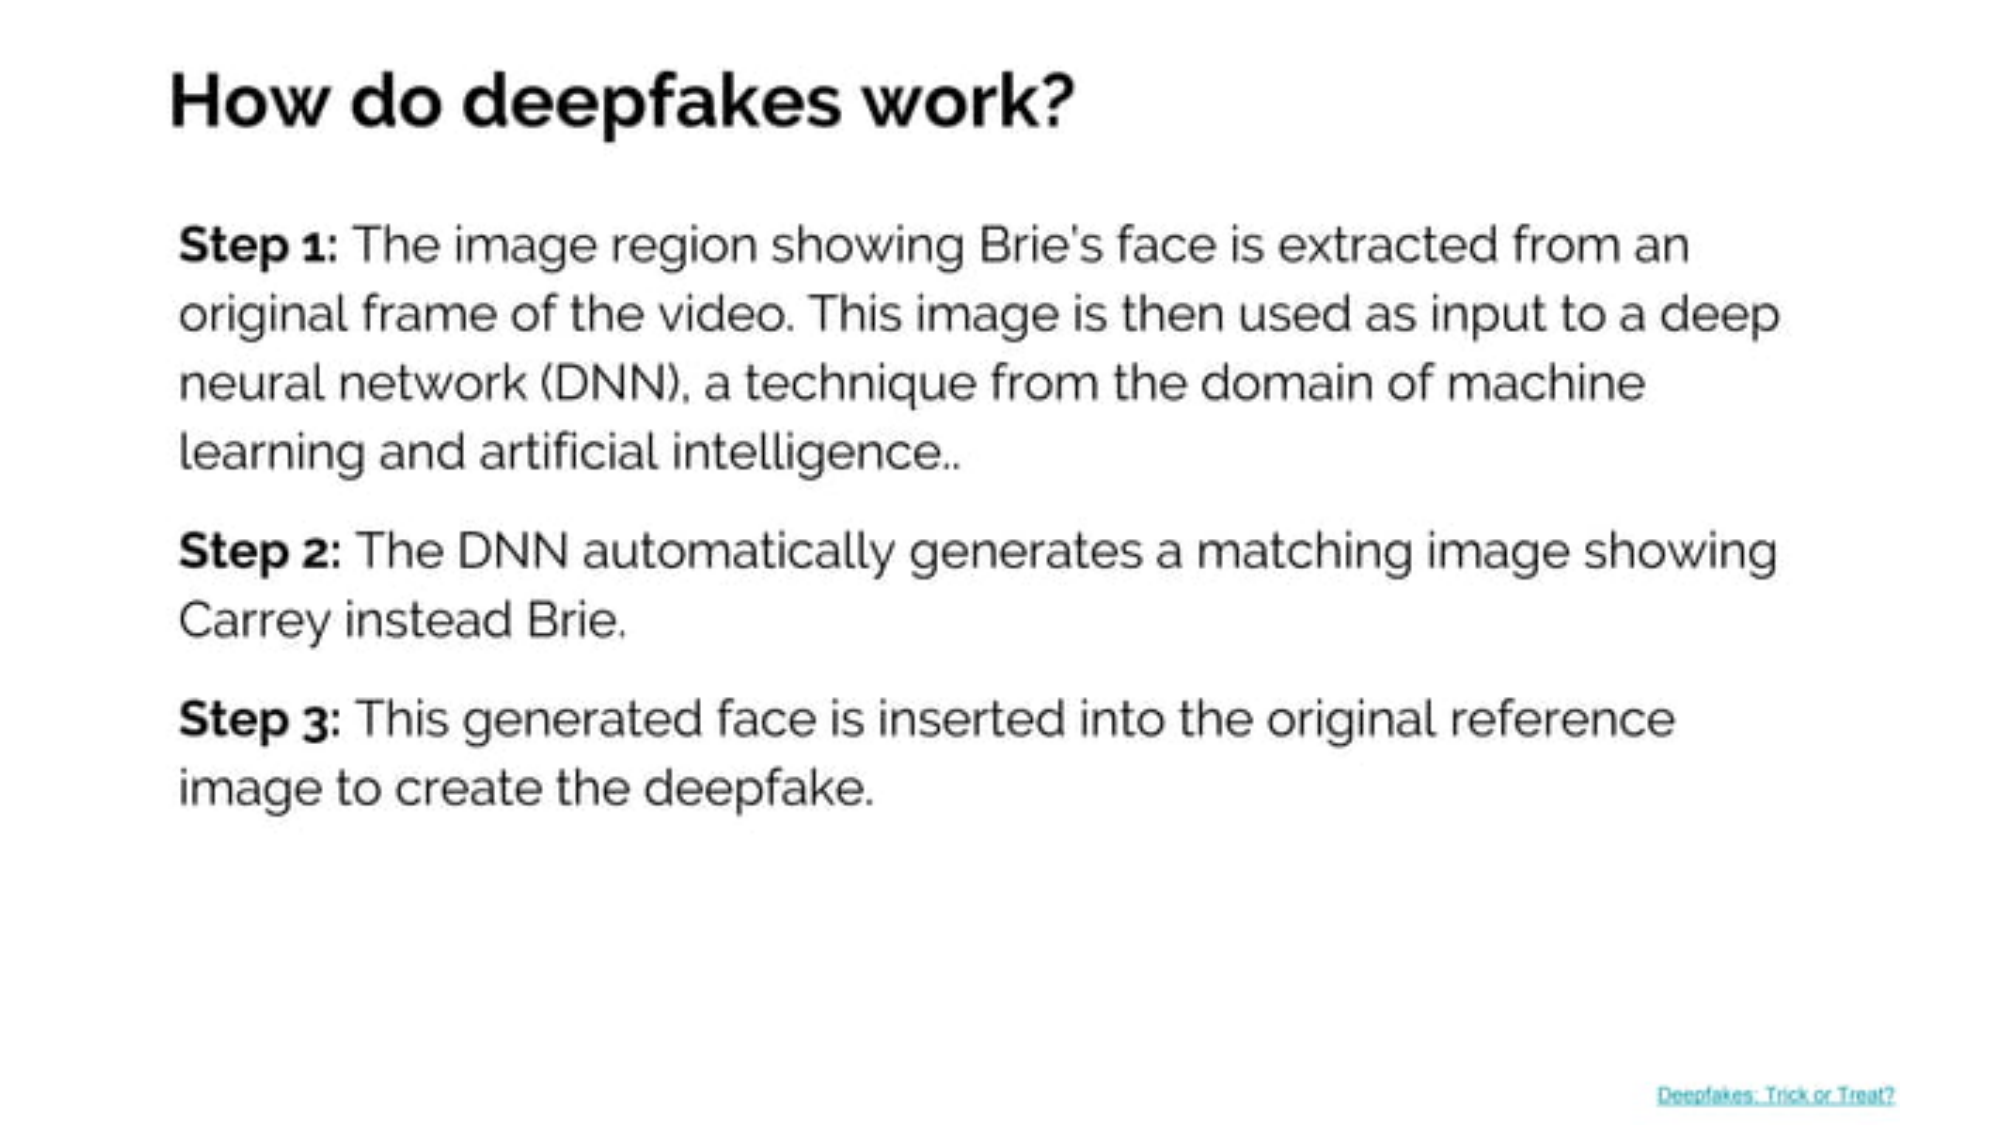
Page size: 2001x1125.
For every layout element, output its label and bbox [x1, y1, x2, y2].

picture [100, 0, 1900, 1125]
